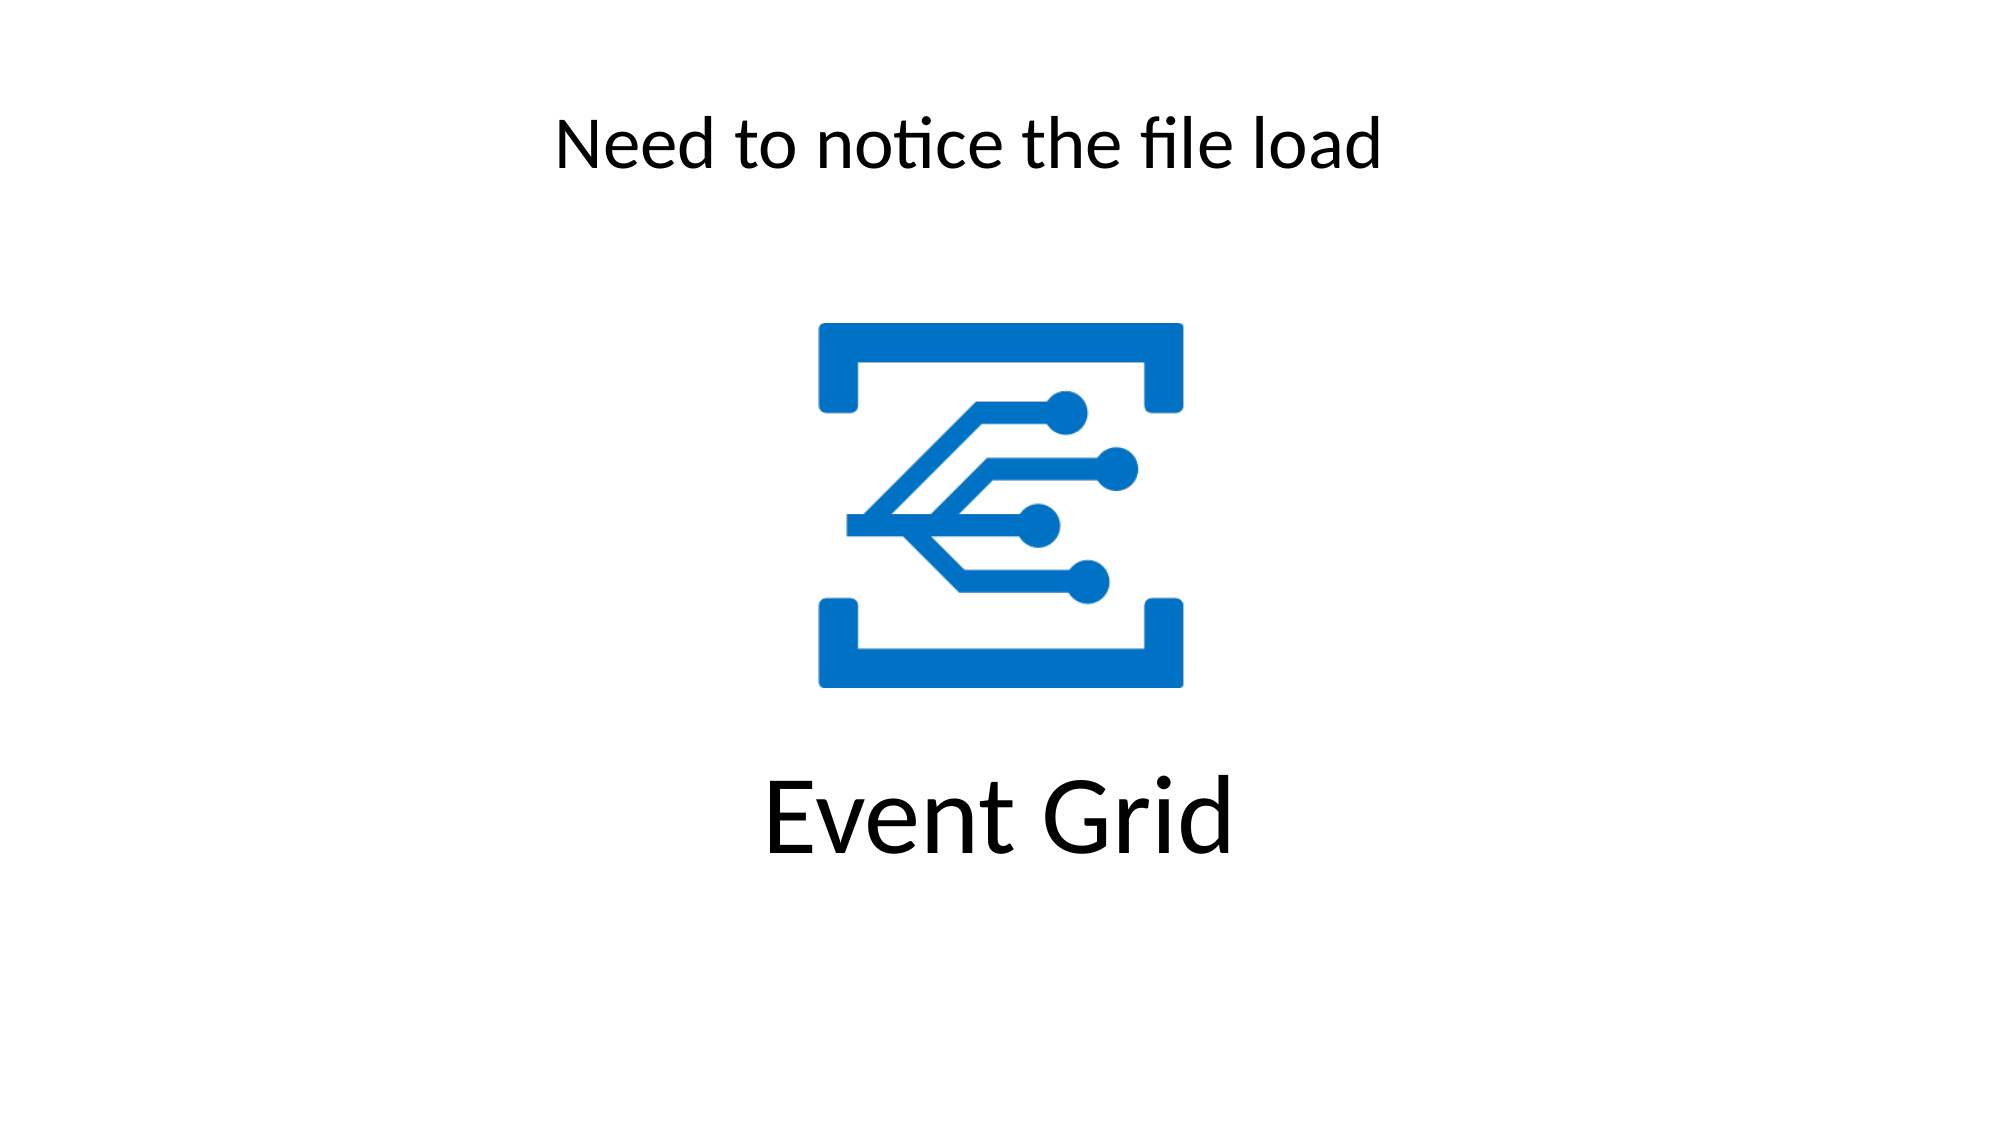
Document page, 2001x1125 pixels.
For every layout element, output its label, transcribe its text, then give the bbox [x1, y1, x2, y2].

picture [815, 323, 1185, 688]
text_box Event Grid [747, 733, 1253, 884]
text_box Need to notice the file load [540, 86, 1460, 191]
